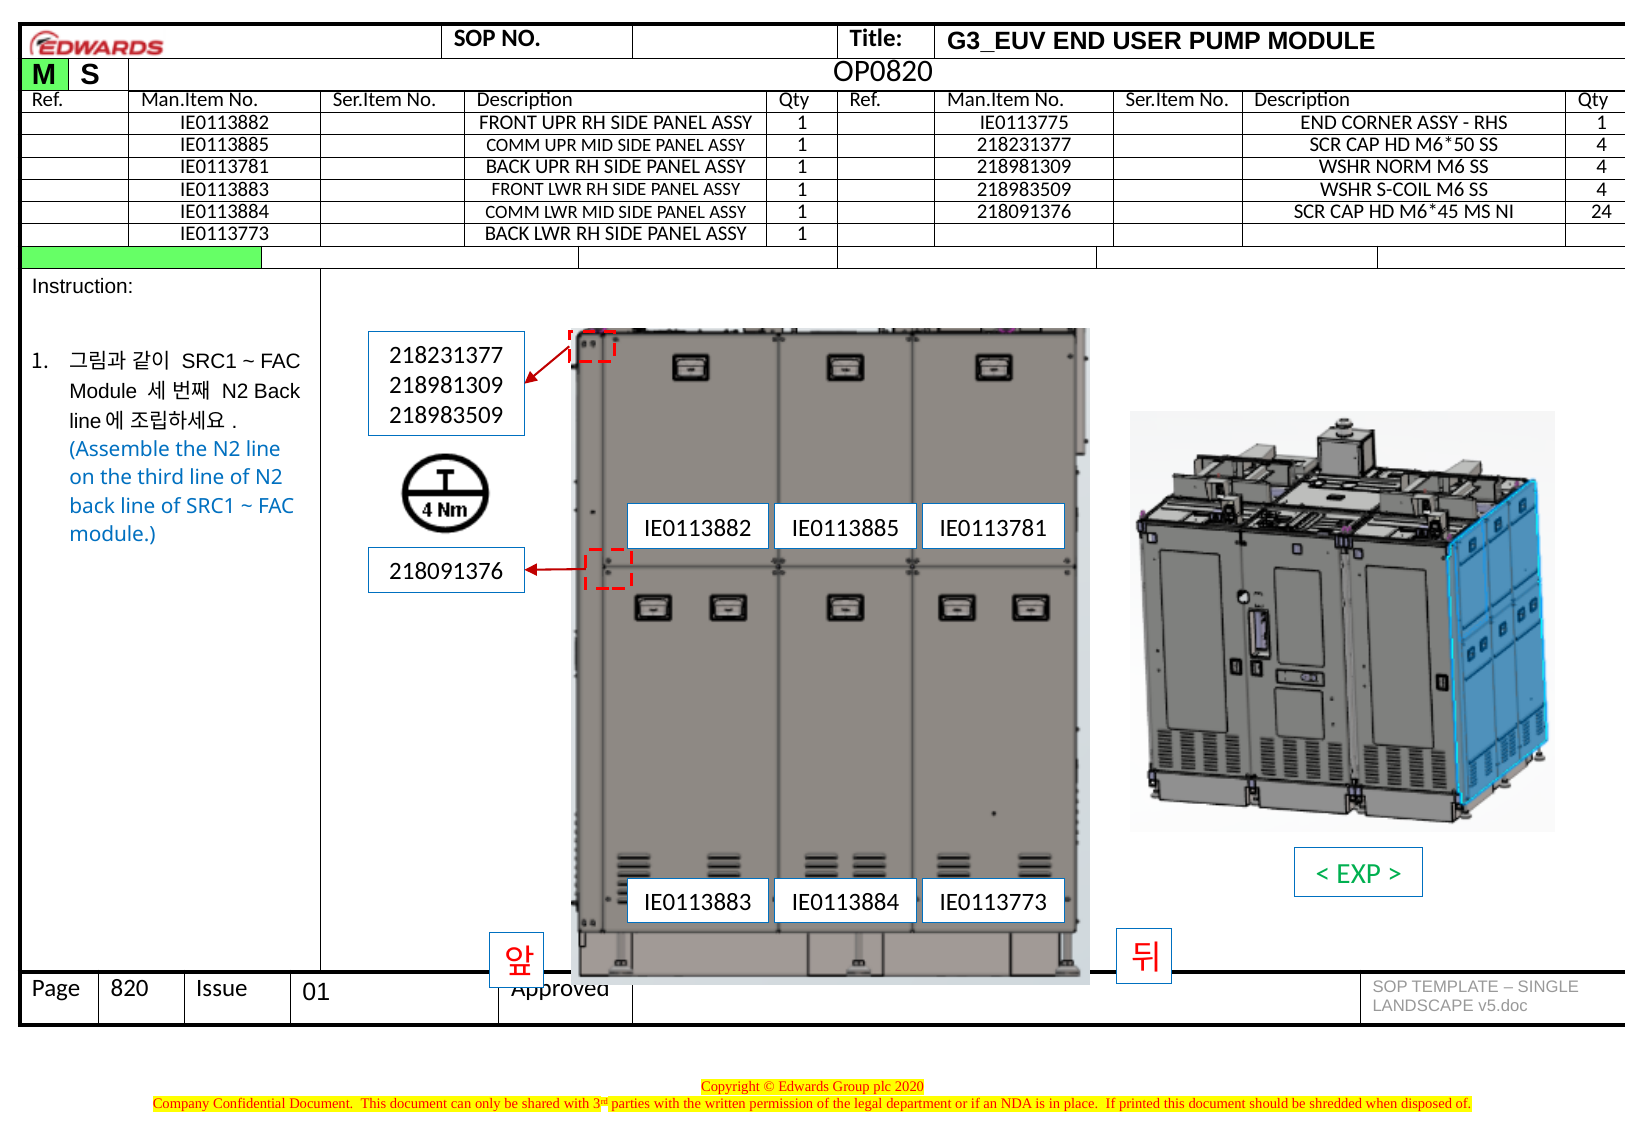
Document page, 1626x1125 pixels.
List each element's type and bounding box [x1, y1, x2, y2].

table_cell [1243, 113, 1565, 134]
table_cell [465, 92, 766, 112]
text_box [1116, 928, 1172, 984]
table_cell [1097, 247, 1377, 268]
table_cell [838, 113, 934, 134]
table_cell [321, 224, 464, 246]
table_cell [22, 202, 128, 223]
table_cell [129, 92, 320, 112]
table_cell [838, 180, 934, 201]
table_cell [1243, 202, 1565, 223]
table_cell [321, 158, 464, 179]
table_cell [935, 135, 1113, 157]
table_cell [935, 92, 1113, 112]
text_box [37, 1069, 1588, 1120]
table_cell [633, 974, 1360, 1023]
table_cell [22, 59, 68, 90]
table_cell [22, 158, 128, 179]
table_cell [1243, 92, 1565, 112]
table_cell [1114, 180, 1242, 201]
table_cell [321, 92, 464, 112]
table_header [838, 26, 934, 58]
table_cell [1243, 224, 1565, 246]
picture [1130, 411, 1555, 832]
table_cell [22, 135, 128, 157]
table_cell [1114, 202, 1242, 223]
table_cell [99, 974, 184, 1023]
table_cell [838, 224, 934, 246]
table_cell [838, 158, 934, 179]
table_cell [22, 974, 98, 1023]
text_box [368, 547, 586, 593]
table_cell [935, 180, 1113, 201]
table_cell [1361, 974, 1625, 1023]
table_cell [838, 202, 934, 223]
table_cell [129, 113, 320, 134]
table_cell [1243, 180, 1565, 201]
table_cell [767, 135, 837, 157]
table_header [442, 26, 632, 58]
text_box [368, 331, 571, 436]
table_cell [321, 135, 464, 157]
table_cell [935, 158, 1113, 179]
table_cell [22, 180, 128, 201]
table_cell [1114, 113, 1242, 134]
picture [382, 449, 511, 536]
table_cell [838, 92, 934, 112]
table_cell [129, 180, 320, 201]
table_cell [185, 974, 290, 1023]
text_box [1294, 847, 1423, 897]
table_cell [129, 135, 320, 157]
table_cell [321, 180, 464, 201]
table_cell [1566, 202, 1625, 223]
table_cell [935, 113, 1113, 134]
table_cell [262, 247, 578, 268]
table_cell [465, 180, 766, 201]
table_cell [1566, 113, 1625, 134]
table_cell [838, 135, 934, 157]
table_cell [1566, 224, 1625, 246]
table_cell [767, 224, 837, 246]
table_cell [465, 158, 766, 179]
table_cell [579, 247, 837, 268]
table_cell [22, 224, 128, 246]
table_cell [935, 202, 1113, 223]
table_cell [1243, 158, 1565, 179]
table_cell [767, 202, 837, 223]
table_cell [465, 113, 766, 134]
table_cell [129, 158, 320, 179]
table_cell [1566, 92, 1625, 112]
table_cell [321, 269, 1625, 970]
table_cell [22, 113, 128, 134]
picture [29, 28, 166, 58]
table_cell [22, 91, 128, 112]
table_cell [1243, 135, 1565, 157]
table_cell [291, 974, 498, 1023]
table_header [22, 26, 441, 58]
table_cell [129, 224, 320, 246]
table_cell [767, 158, 837, 179]
table_cell [1114, 224, 1242, 246]
table_cell [499, 974, 632, 1023]
table_cell [1566, 135, 1625, 157]
table_cell [465, 202, 766, 223]
table_cell [129, 202, 320, 223]
text_box [489, 932, 544, 988]
table_cell [321, 113, 464, 134]
table_cell [129, 59, 1625, 90]
table_cell [1114, 158, 1242, 179]
table_cell [767, 113, 837, 134]
table_cell [767, 180, 837, 201]
table_cell [321, 202, 464, 223]
table_cell [935, 224, 1113, 246]
table_cell [838, 247, 1096, 268]
table_cell [1378, 247, 1625, 268]
table_cell [465, 135, 766, 157]
table_cell [1114, 92, 1242, 112]
table_cell [465, 224, 766, 246]
table_cell [767, 92, 837, 112]
table_cell [1114, 135, 1242, 157]
table_cell [22, 247, 261, 268]
picture [571, 328, 1090, 985]
table_cell [69, 59, 128, 90]
table_cell [22, 269, 320, 970]
table_cell [1566, 158, 1625, 179]
table_cell [1566, 180, 1625, 201]
table_header [633, 26, 837, 58]
table_header [935, 26, 1625, 58]
